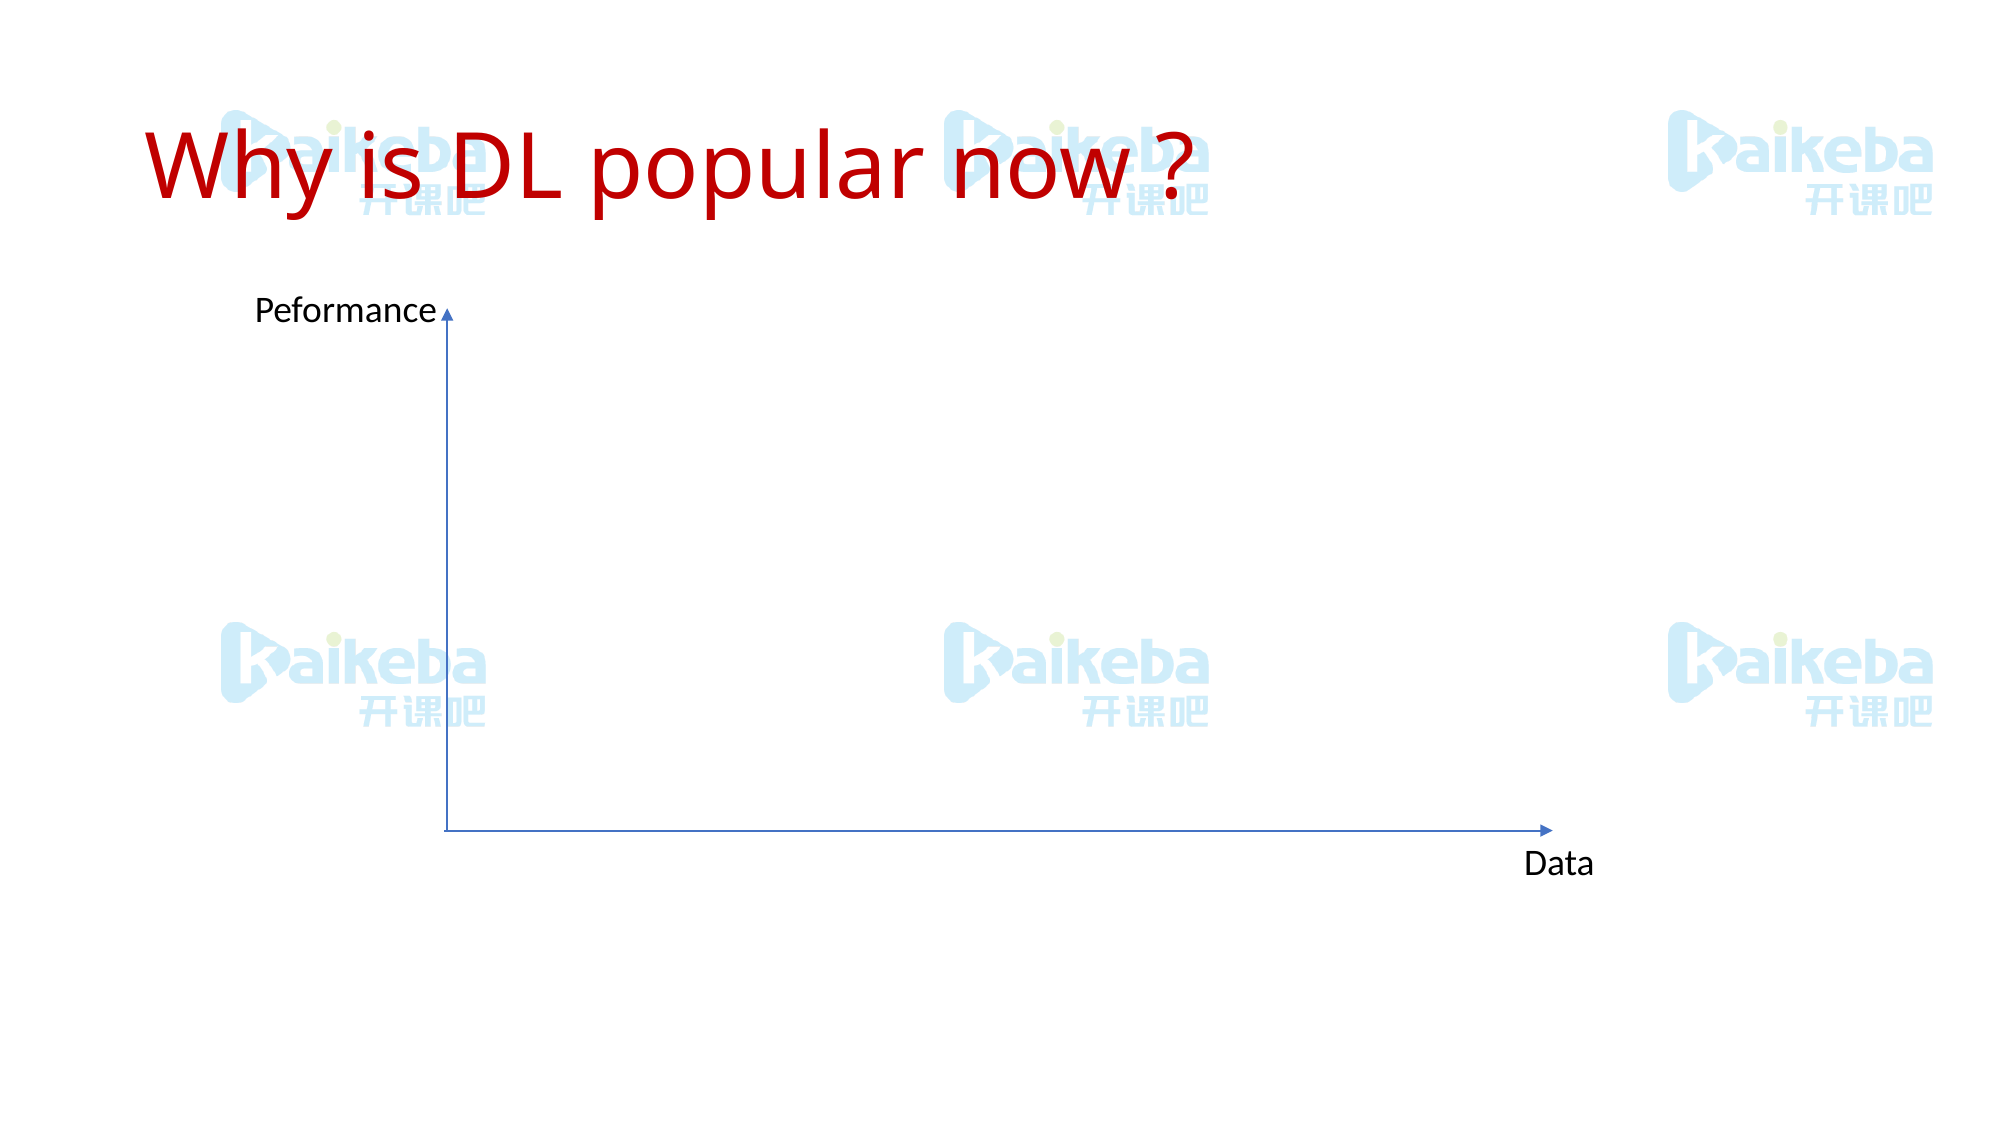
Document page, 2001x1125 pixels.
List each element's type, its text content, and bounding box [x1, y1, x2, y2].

text_box Data [1516, 830, 1628, 891]
text_box Peformance [247, 277, 481, 338]
title Why is DL popular now ? [136, 59, 1863, 278]
